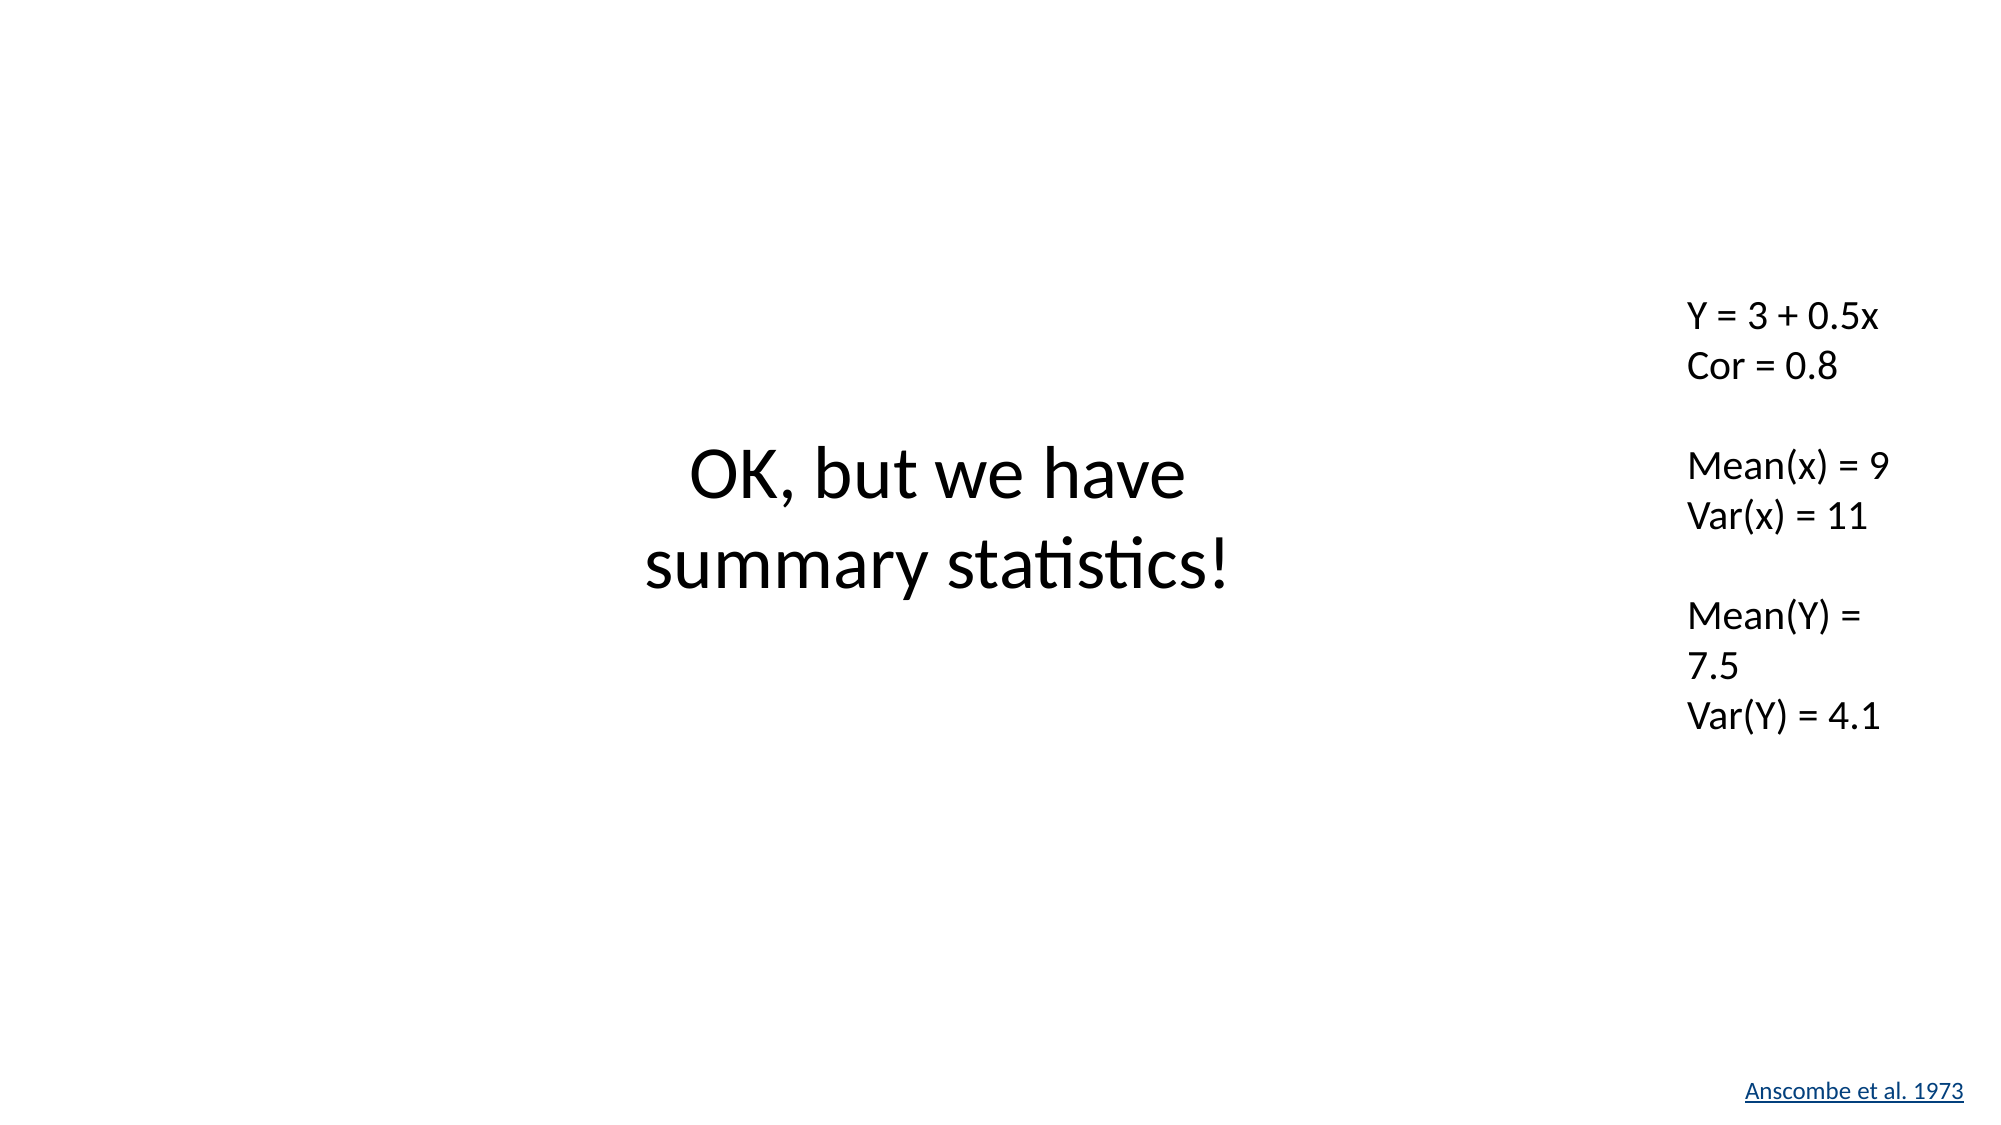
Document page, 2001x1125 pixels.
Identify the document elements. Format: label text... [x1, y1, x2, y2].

text_box Y = 3 + 0.5x Cor = 0.8 Mean(x) = 9 Var(x) = 11 Mean(Y) = 7.5 Var(Y) = 4.1 [1672, 280, 1916, 746]
text_box [333, 504, 1560, 1035]
text_box [960, 37, 1560, 504]
text_box OK, but we have summary statistics! [617, 416, 1260, 612]
text_box Anscombe et al. 1973 [1730, 1067, 2000, 1112]
